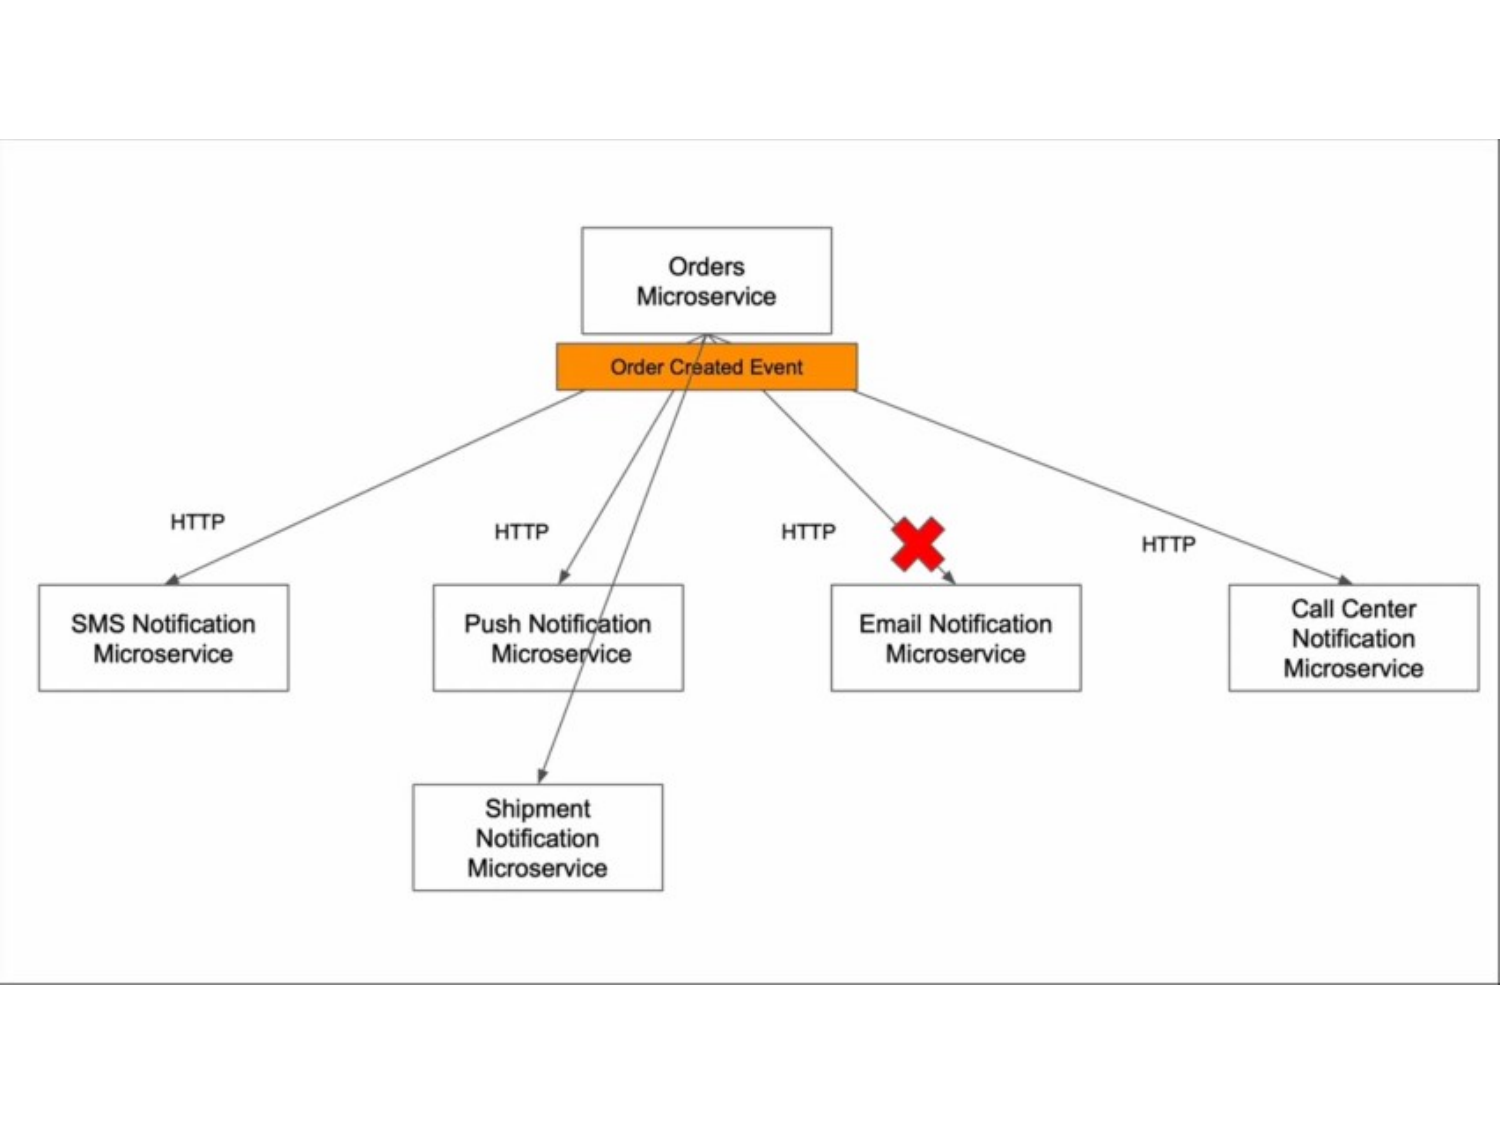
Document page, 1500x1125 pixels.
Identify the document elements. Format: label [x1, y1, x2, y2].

picture [0, 139, 1500, 986]
